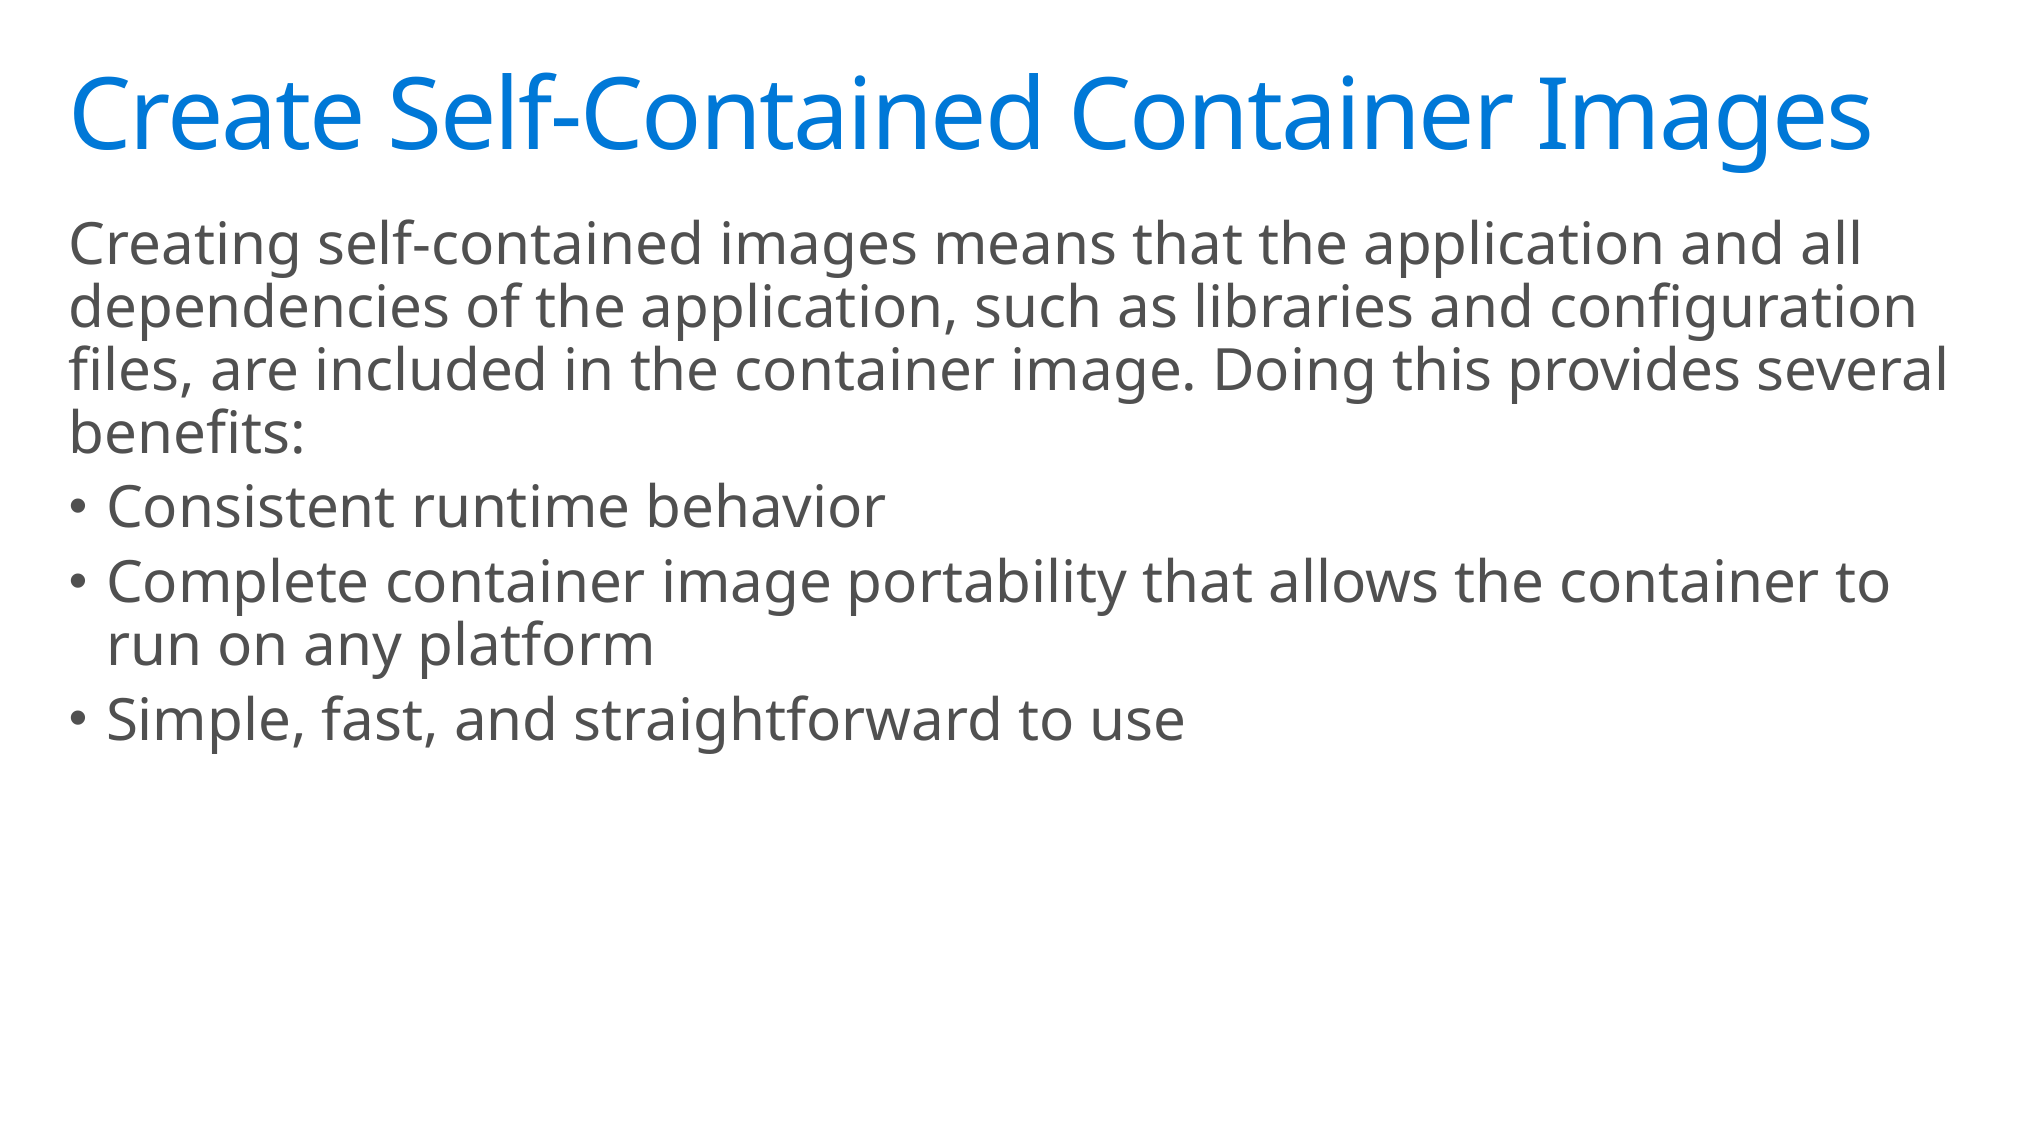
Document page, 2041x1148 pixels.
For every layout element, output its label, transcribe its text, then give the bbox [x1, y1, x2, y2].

list Creating self-contained images means that the application and all dependencies of the application, such as libraries and configuration files, are included in the container image. Doing this provides several benefits: Consistent runtime behavior Complete container image portability that allows the container to run on any platform Simple, fast, and straightforward to use [45, 198, 1996, 717]
title Create Self-Contained Container Images [45, 48, 1996, 198]
